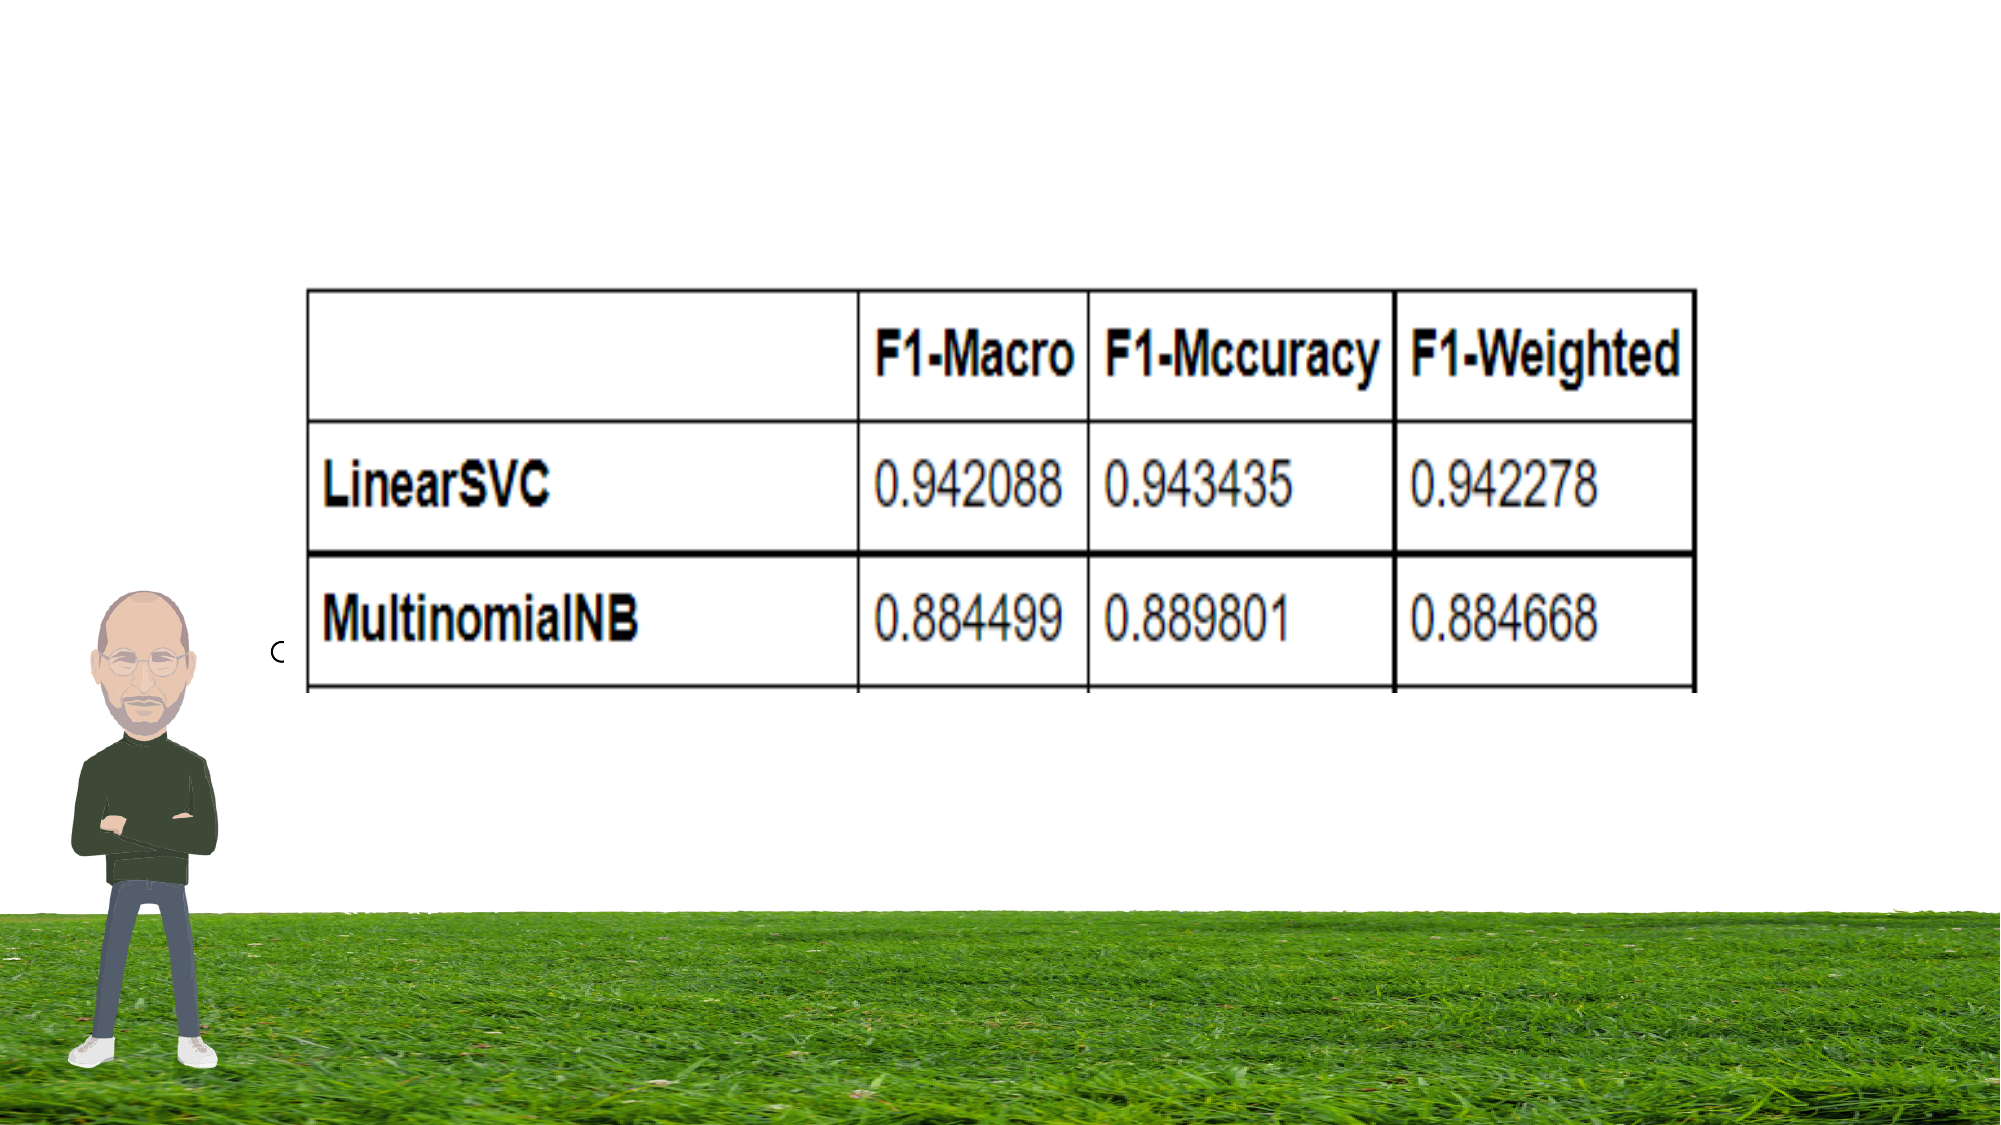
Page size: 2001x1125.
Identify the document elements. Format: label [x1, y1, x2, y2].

picture [0, 272, 2000, 1125]
